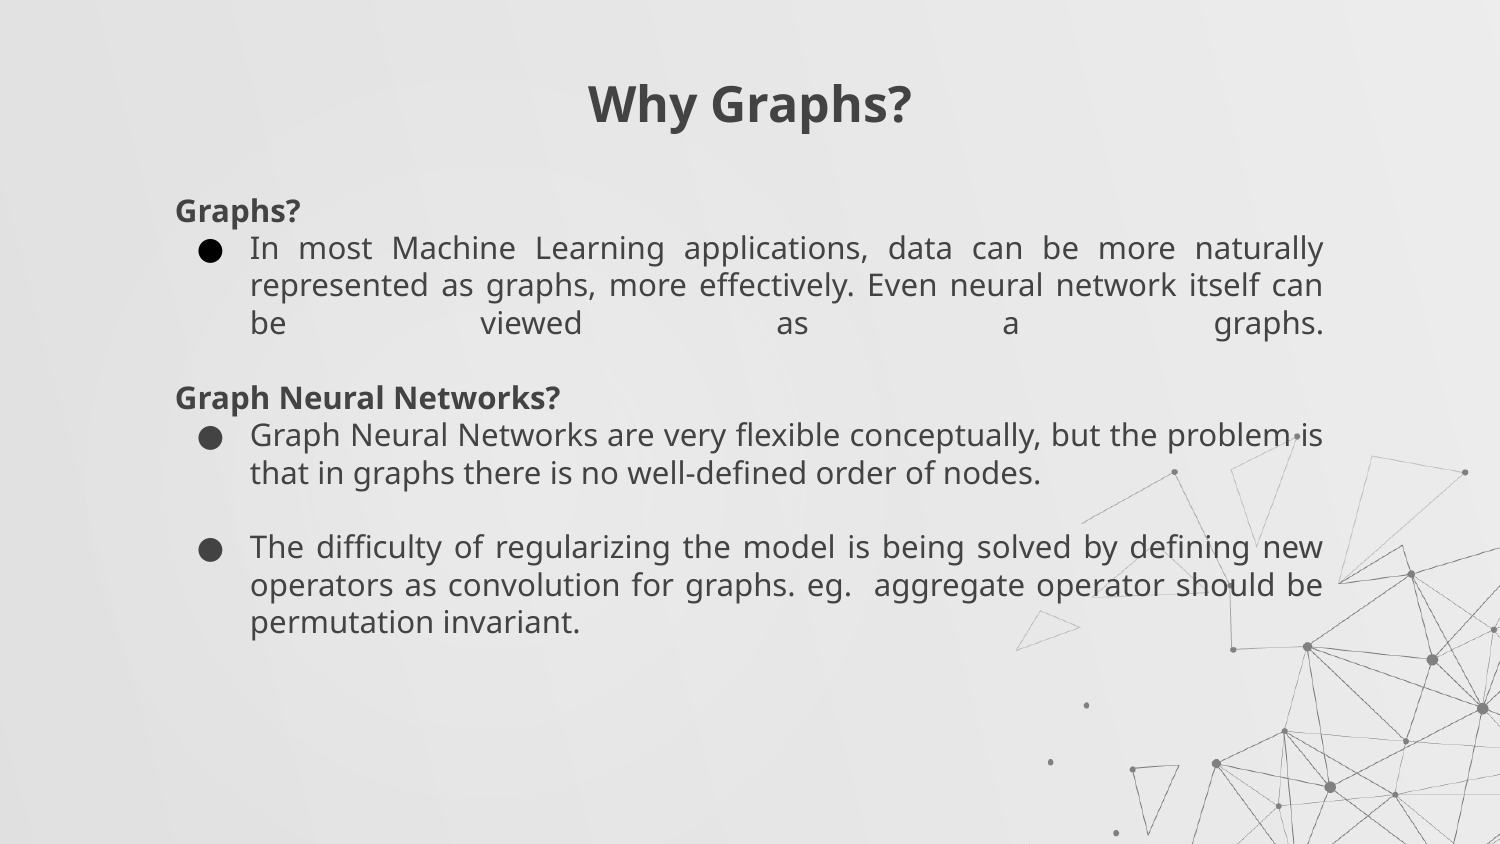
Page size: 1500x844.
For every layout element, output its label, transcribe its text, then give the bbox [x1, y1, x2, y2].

picture [0, 0, 1500, 844]
title Why Graphs? [322, 57, 1178, 175]
text_box Graphs? In most Machine Learning applications, data can be more naturally represented as graphs, more effectively. Even neural network itself can be viewed as a graphs. Graph Neural Networks? Graph Neural Networks are very flexible conceptually, but the problem is that in graphs there is no well-defined order of nodes. The difficulty of regularizing the model is being solved by defining new operators as convolution for graphs. eg. aggregate operator should be permutation invariant. [159, 175, 1340, 668]
